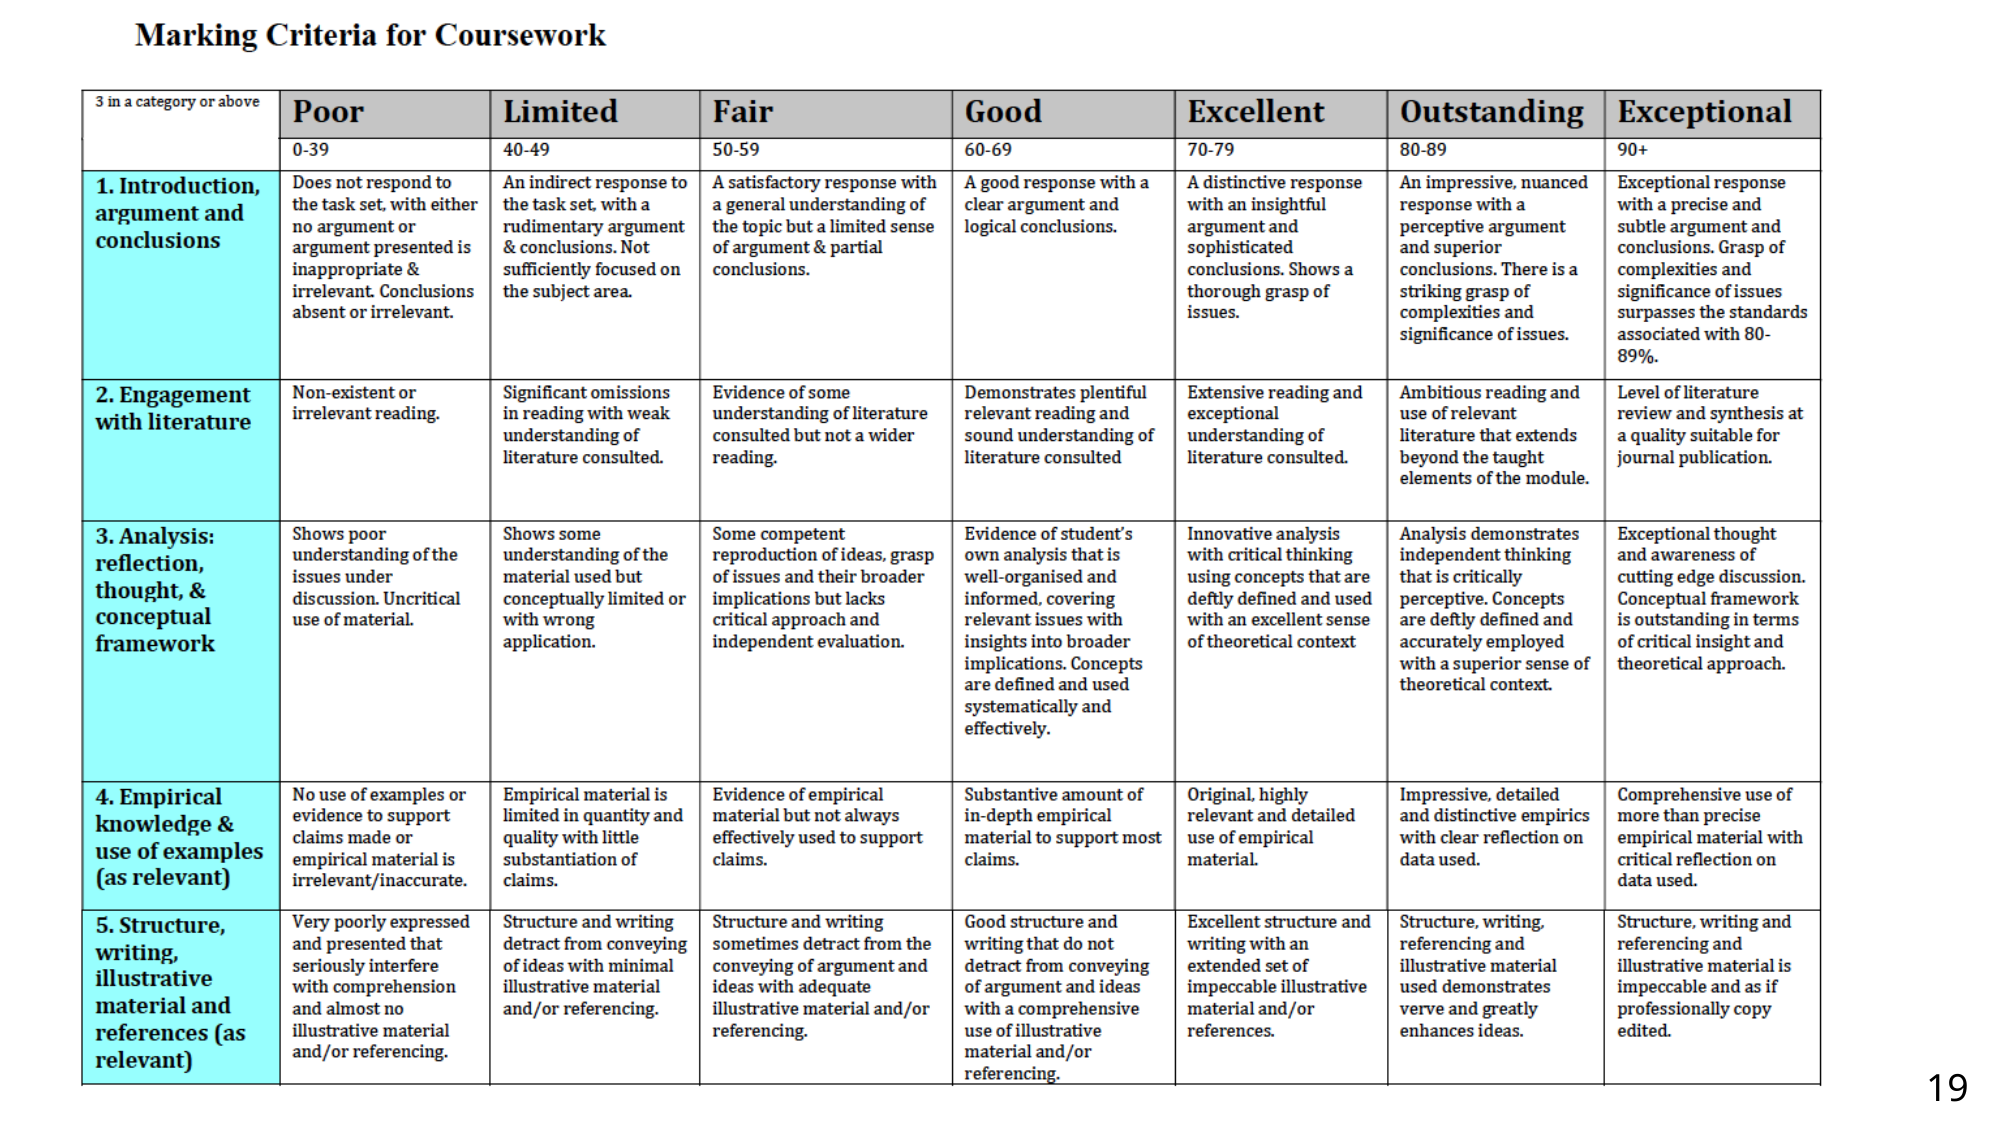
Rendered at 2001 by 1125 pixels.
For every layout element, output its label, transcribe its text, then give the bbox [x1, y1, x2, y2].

text_box 19 [1911, 1056, 2000, 1080]
picture [45, 0, 1881, 1125]
